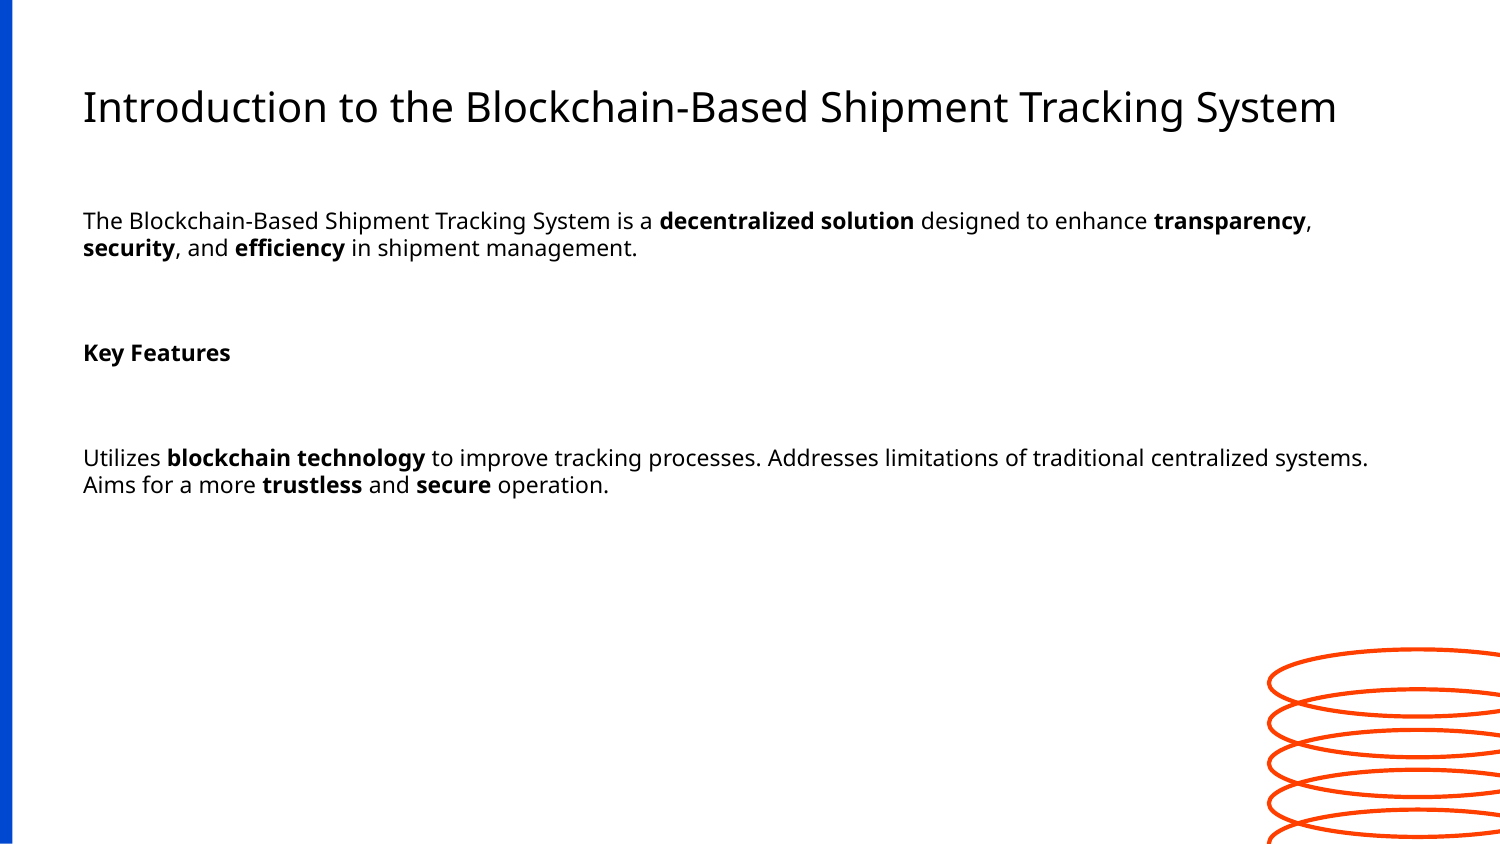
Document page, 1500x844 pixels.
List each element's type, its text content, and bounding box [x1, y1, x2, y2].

title Introduction to the Blockchain-Based Shipment Tracking System [68, 65, 1422, 140]
list The Blockchain-Based Shipment Tracking System is a decentralized solution designed to enhance transparency, security, and efficiency in shipment management. Key Features Utilizes blockchain technology to improve tracking processes. Addresses limitations of traditional centralized systems. Aims for a more trustless and secure operation. [68, 191, 1422, 666]
